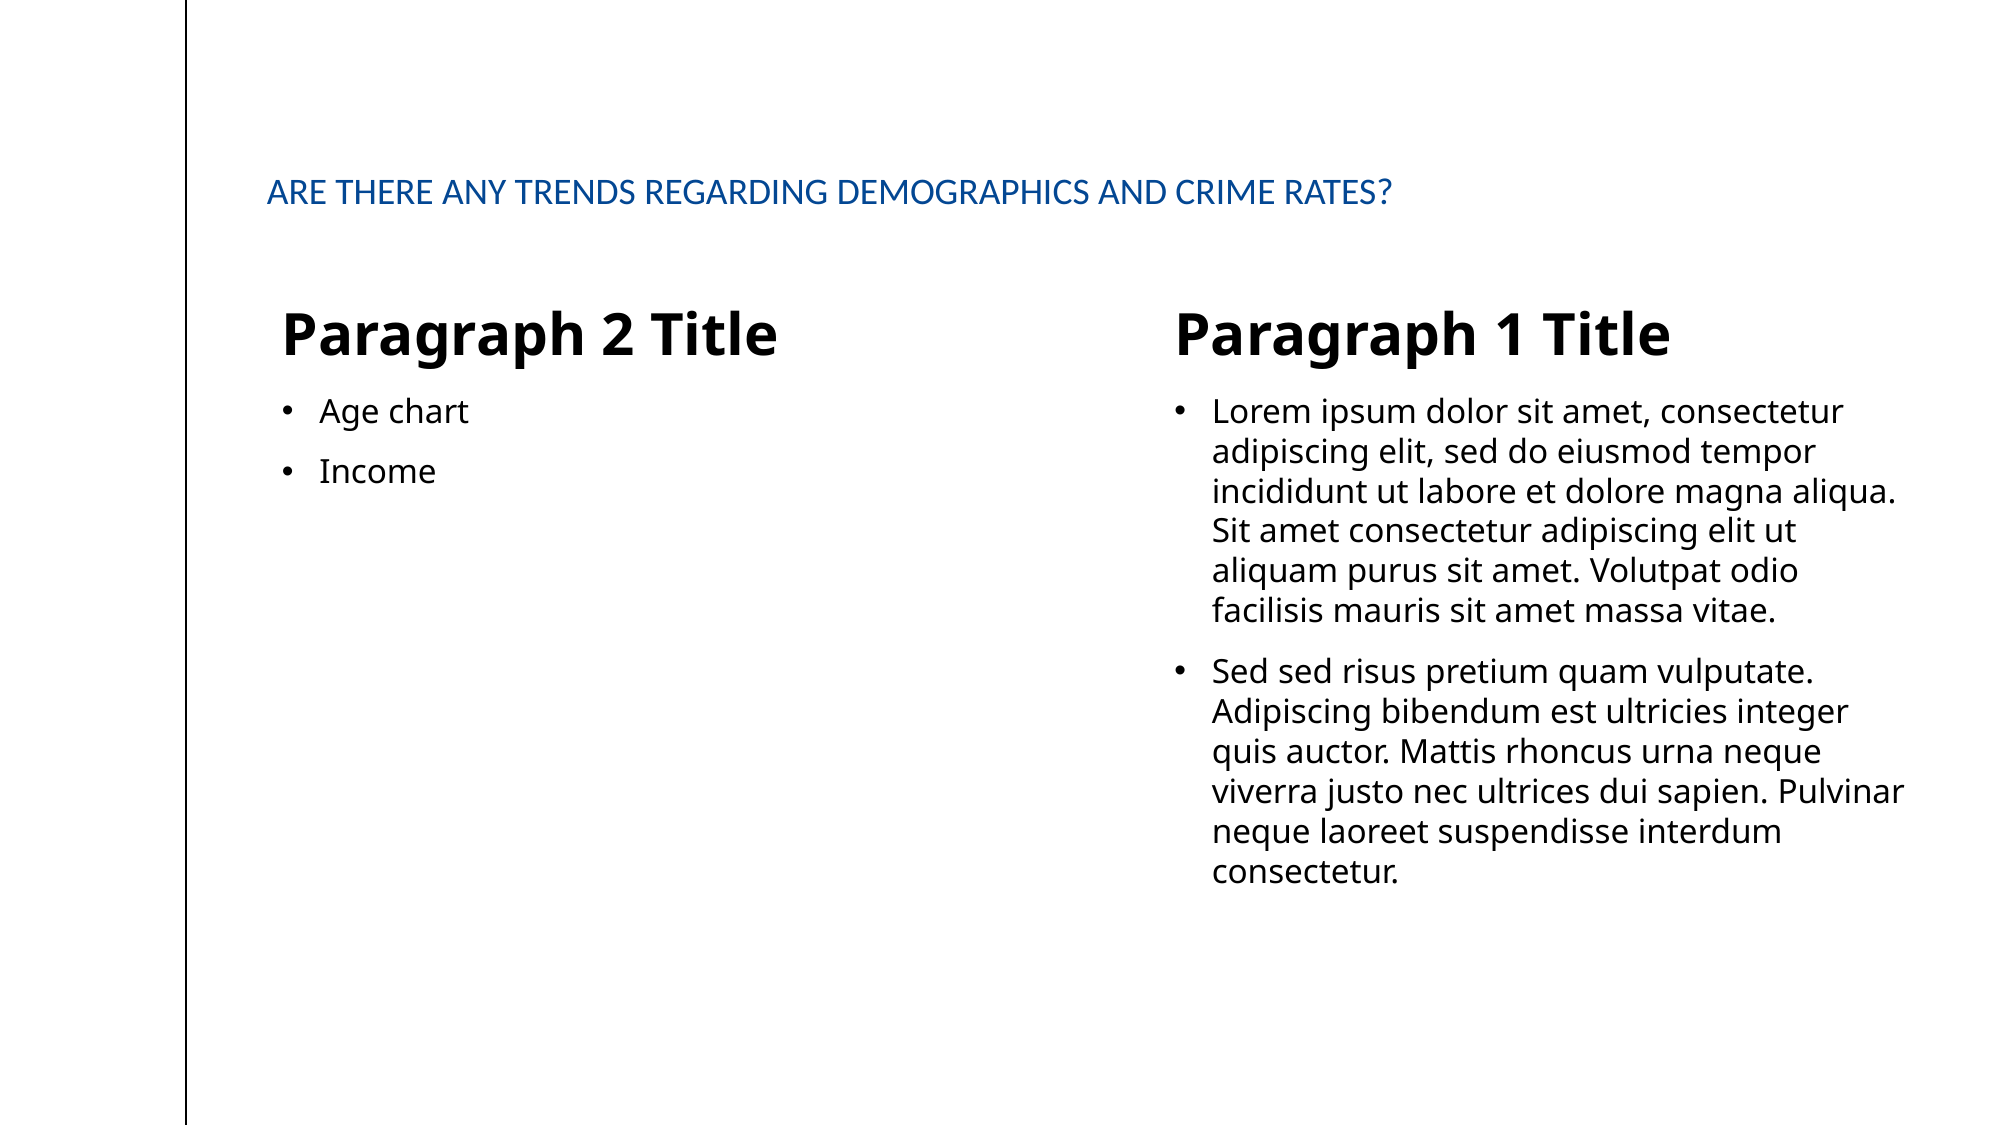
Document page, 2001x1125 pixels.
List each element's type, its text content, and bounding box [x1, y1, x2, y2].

title Are there any trends regarding demographics and crime rates? [266, 55, 1930, 221]
list Paragraph 2 Title [266, 240, 1034, 377]
list Age chart Income [266, 382, 1037, 1014]
list Lorem ipsum dolor sit amet, consectetur adipiscing elit, sed do eiusmod tempor incididunt ut labore et dolore magna aliqua. Sit amet consectetur adipiscing elit ut aliquam purus sit amet. Volutpat odio facilisis mauris sit amet massa vitae. Sed sed risus pretium quam vulputate. Adipiscing bibendum est ultricies integer quis auctor. Mattis rhoncus urna neque viverra justo nec ultrices dui sapien. Pulvinar neque laoreet suspendisse interdum consectetur. [1159, 382, 1930, 1014]
list Paragraph 1 Title [1159, 240, 1930, 377]
